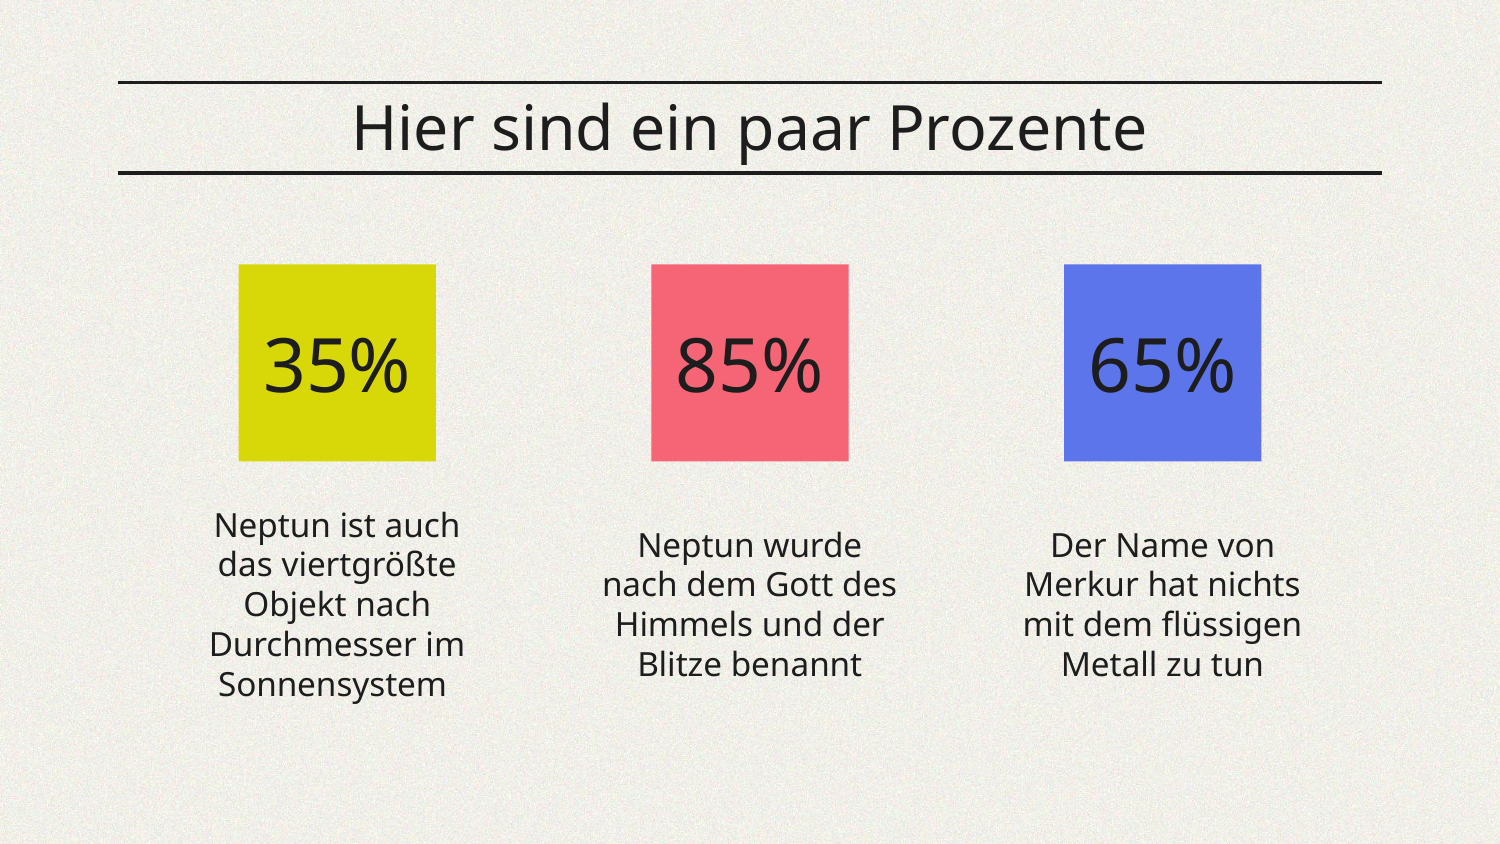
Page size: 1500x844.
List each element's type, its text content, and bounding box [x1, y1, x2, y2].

title 85% [651, 264, 849, 462]
subtitle Neptun ist auch das viertgrößte Objekt nach Durchmesser im Sonnensystem [167, 498, 507, 709]
title Hier sind ein paar Prozente [118, 72, 1382, 167]
title 65% [1064, 264, 1262, 462]
title 35% [238, 264, 436, 462]
subtitle Neptun wurde nach dem Gott des Himmels und der Blitze benannt [580, 498, 920, 709]
subtitle Der Name von Merkur hat nichts mit dem flüssigen Metall zu tun [993, 498, 1332, 709]
picture [0, 0, 1500, 844]
